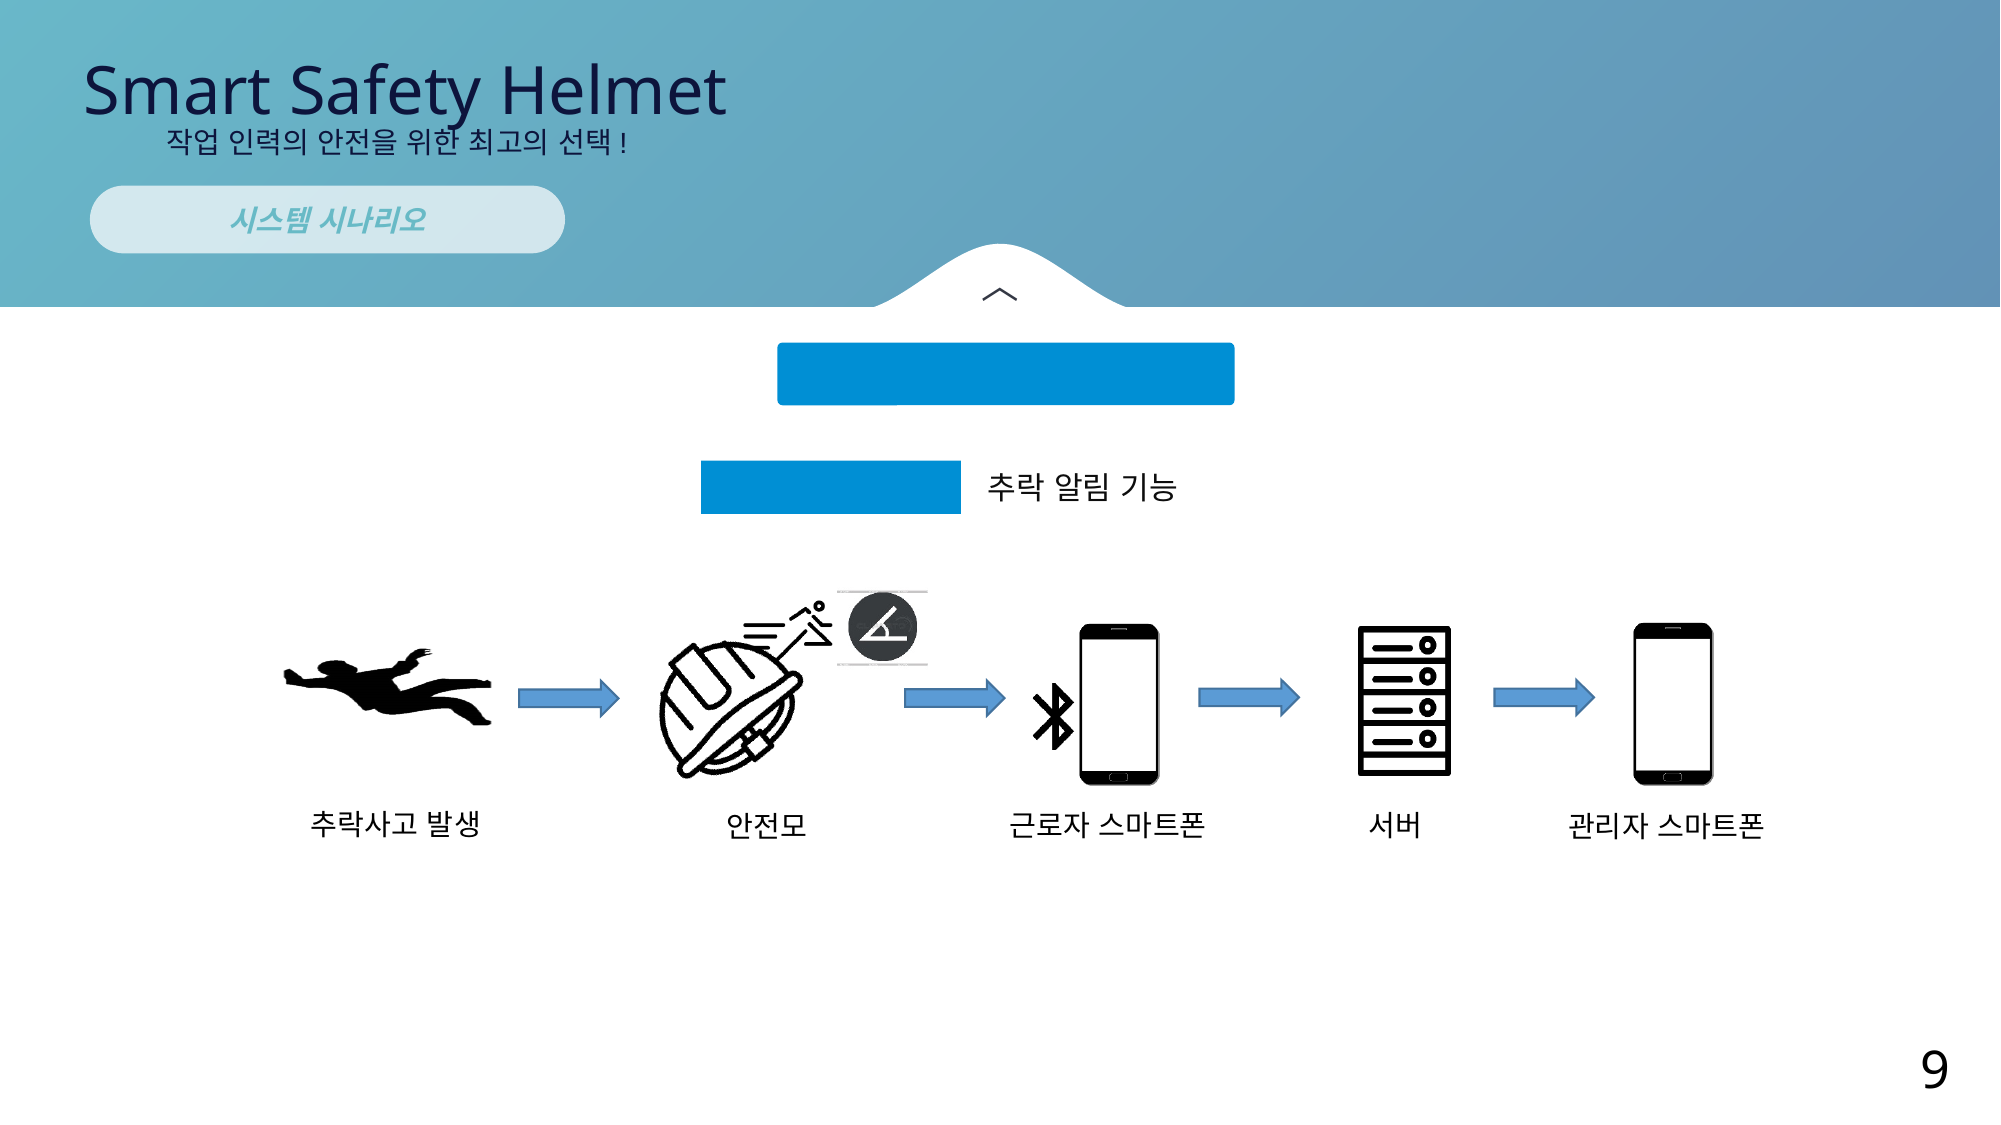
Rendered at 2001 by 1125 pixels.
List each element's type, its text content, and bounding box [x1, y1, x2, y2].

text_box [860, 232, 1140, 533]
text_box [1493, 677, 1596, 718]
picture [258, 639, 517, 735]
text_box 시스템 시나리오 [88, 184, 567, 255]
text_box 관리자 스마트폰 [1553, 800, 1808, 851]
picture [837, 581, 928, 672]
text_box [518, 678, 620, 719]
picture [614, 585, 833, 812]
text_box 추락사고 발생 [295, 798, 517, 849]
text_box 추락 알림 기능 [1140, 460, 1594, 513]
text_box 근로자 시나리오 [1140, 343, 1235, 405]
text_box [904, 678, 1006, 719]
text_box 작업 인력의 안전을 위한 최고의 선택! [151, 116, 712, 167]
picture [1334, 626, 1474, 776]
text_box [1264, 677, 1301, 718]
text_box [1055, 613, 1264, 794]
slide_number 9 [1514, 1038, 1965, 1099]
picture [1020, 683, 1086, 750]
text_box 서버 [1354, 800, 1454, 851]
text_box 근로자 스마트폰 [994, 800, 1250, 851]
text_box 근로자 시나리오 [777, 343, 860, 405]
text_box Scenario 3 [700, 460, 860, 515]
text_box Smart Safety Helmet [52, 40, 760, 136]
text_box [1609, 612, 1818, 794]
text_box 안전모 [711, 800, 833, 851]
text_box [0, 0, 2000, 308]
